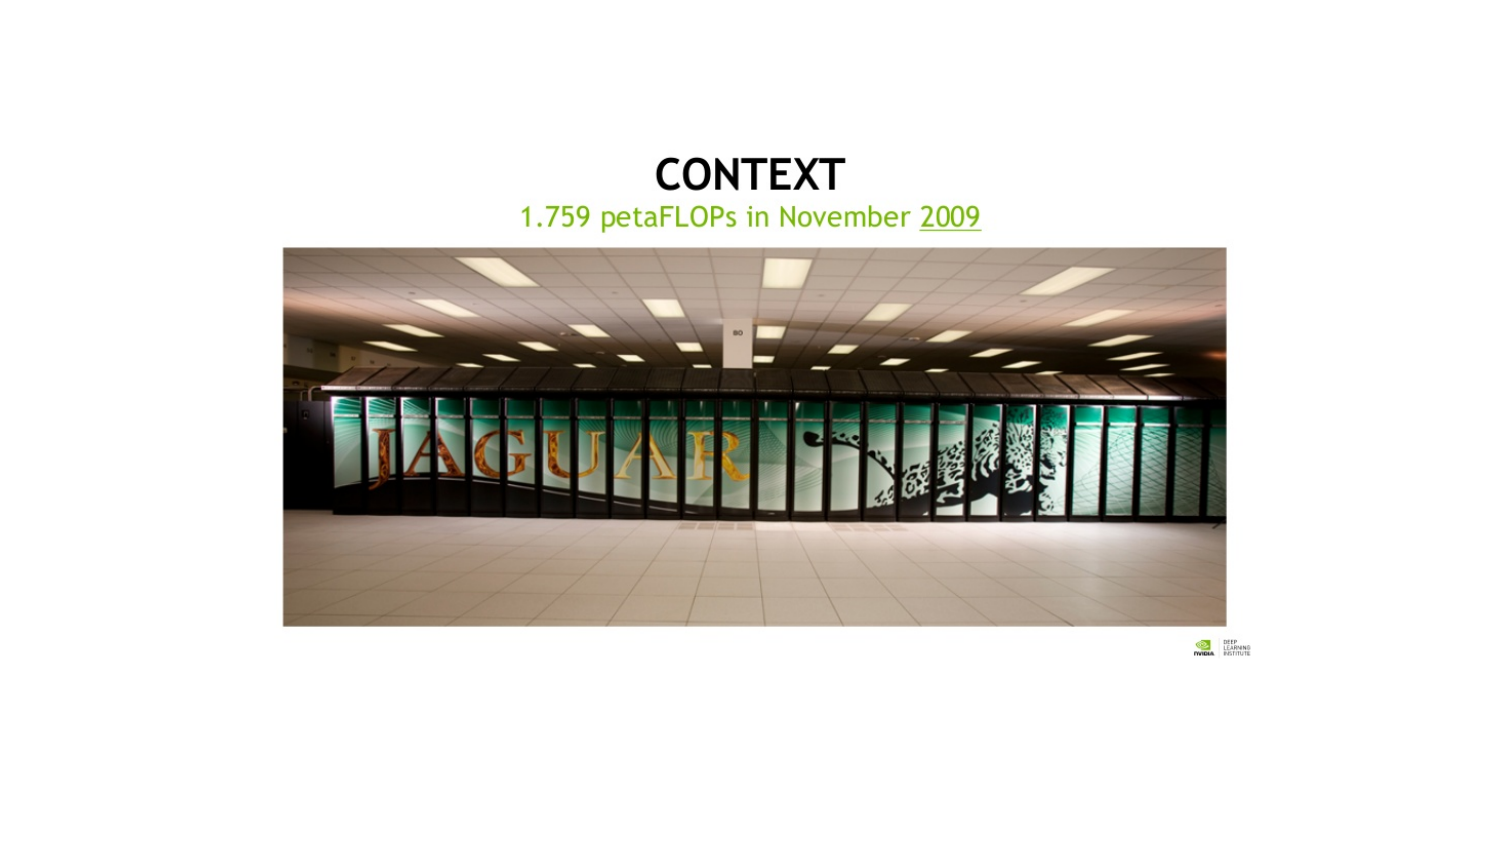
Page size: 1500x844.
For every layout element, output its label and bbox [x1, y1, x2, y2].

picture [224, 84, 1276, 676]
